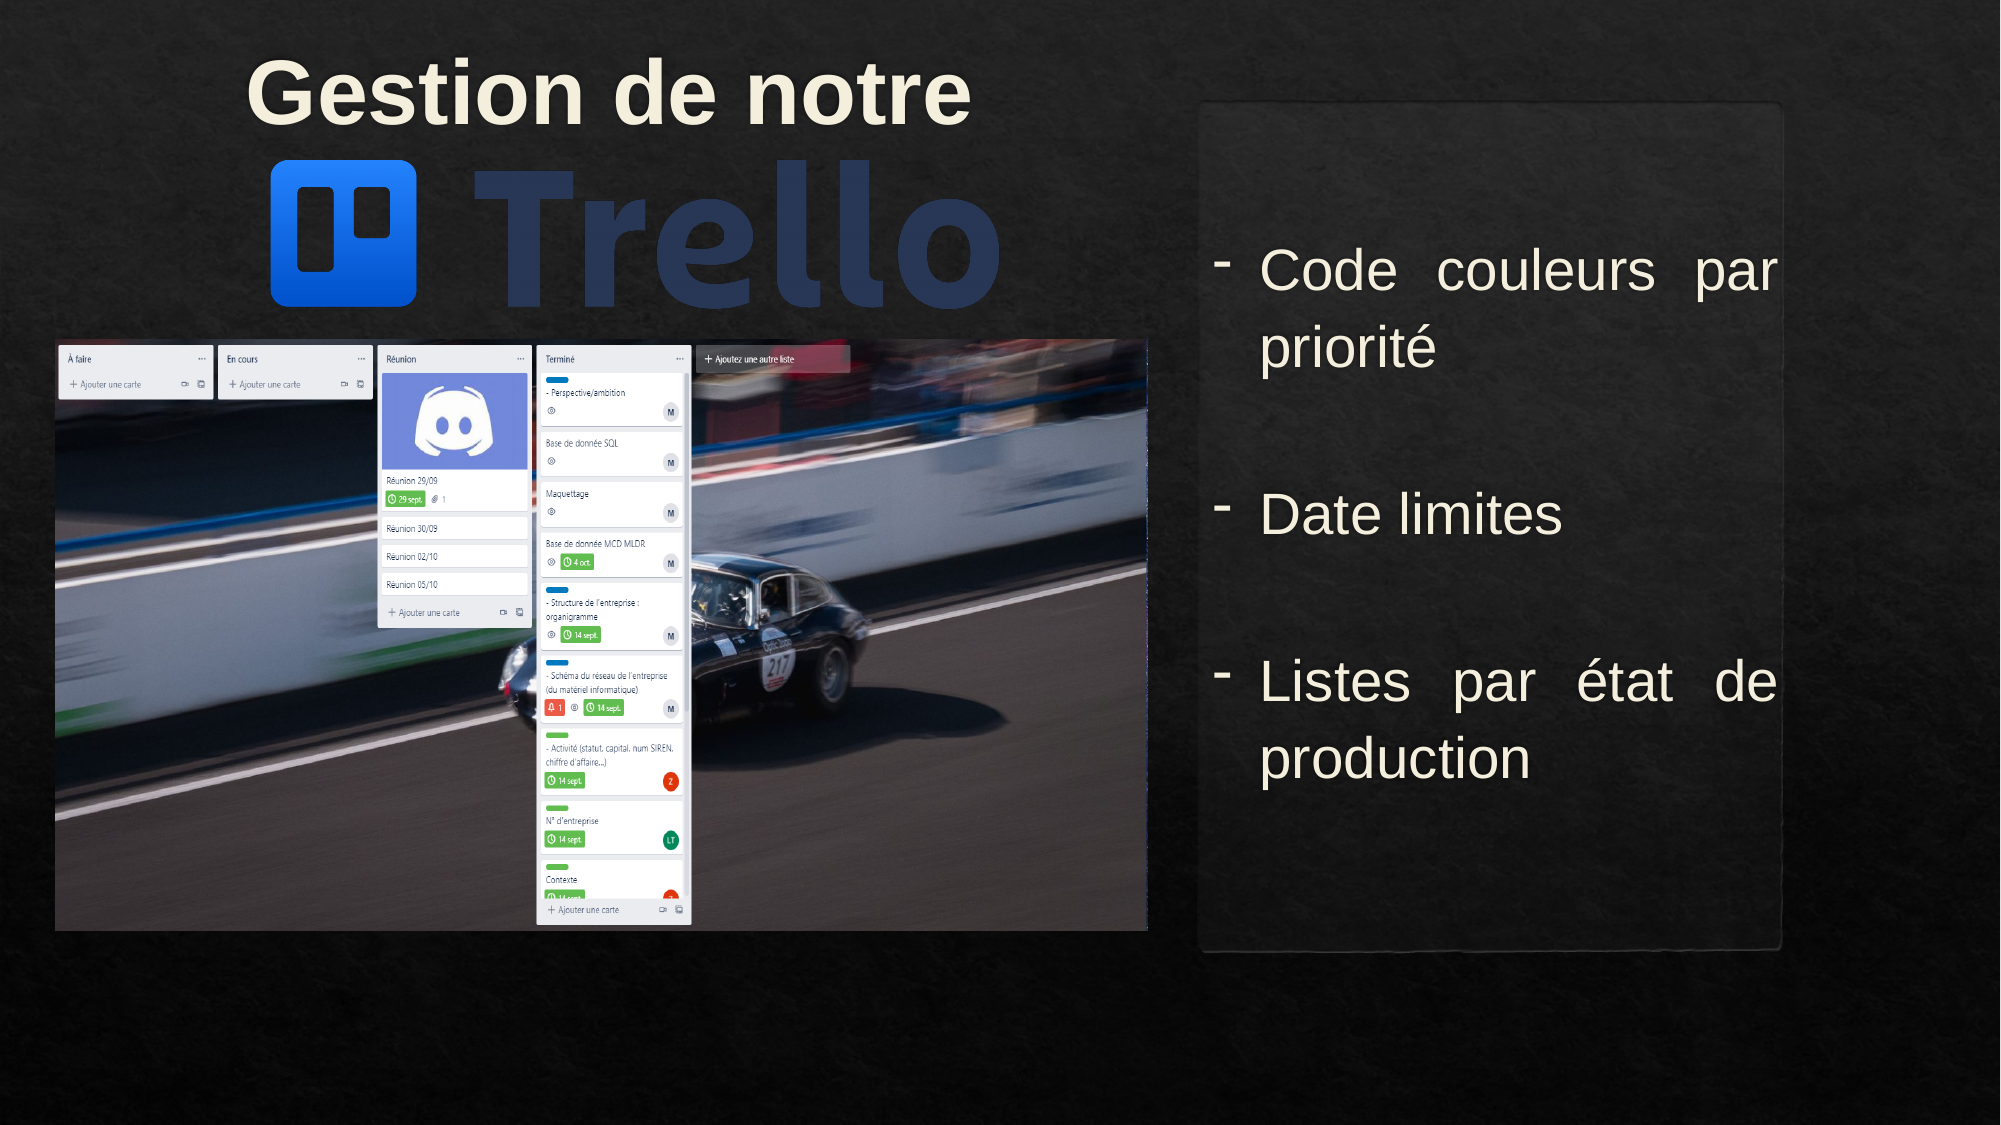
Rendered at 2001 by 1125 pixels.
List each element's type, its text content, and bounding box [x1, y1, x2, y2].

title Gestion de notre [142, 27, 1079, 152]
picture [0, 0, 2001, 1125]
list Code couleurs par priorité Date limites Listes par état de production [1197, 218, 1795, 907]
